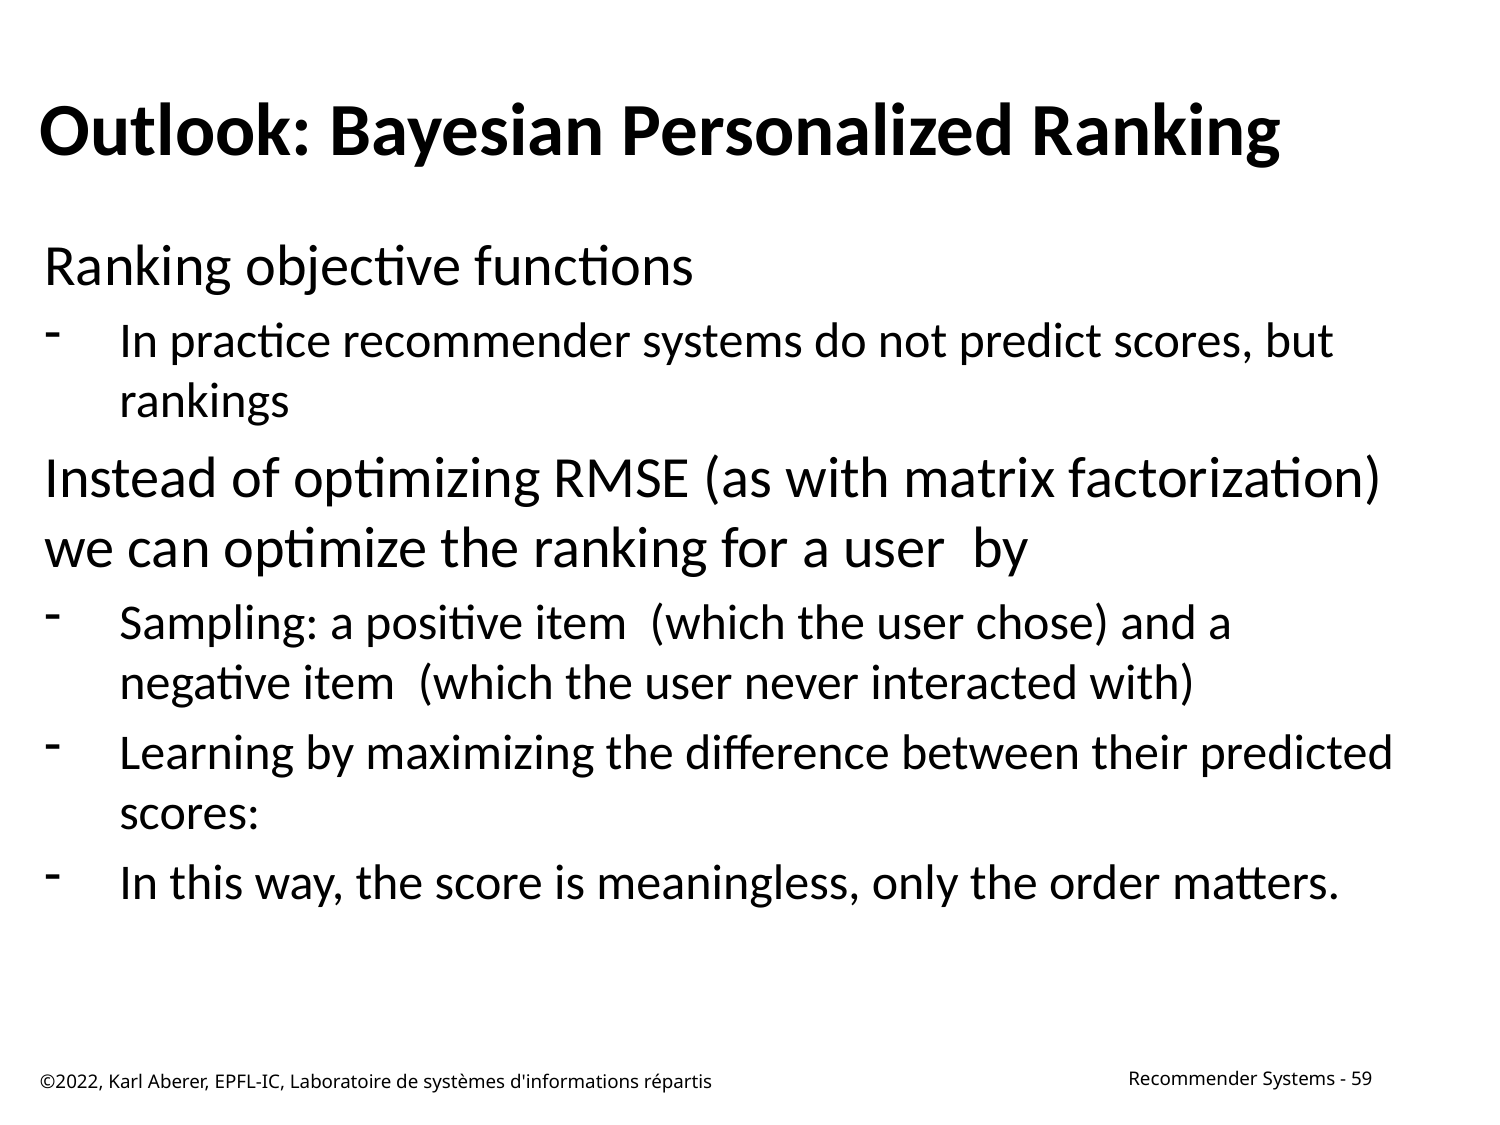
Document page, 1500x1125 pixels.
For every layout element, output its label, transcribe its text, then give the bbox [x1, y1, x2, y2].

footer ©2022, Karl Aberer, EPFL-IC, Laboratoire de systèmes d'informations répartis [24, 1062, 988, 1101]
title Outlook: Bayesian Personalized Ranking [24, 49, 1388, 201]
